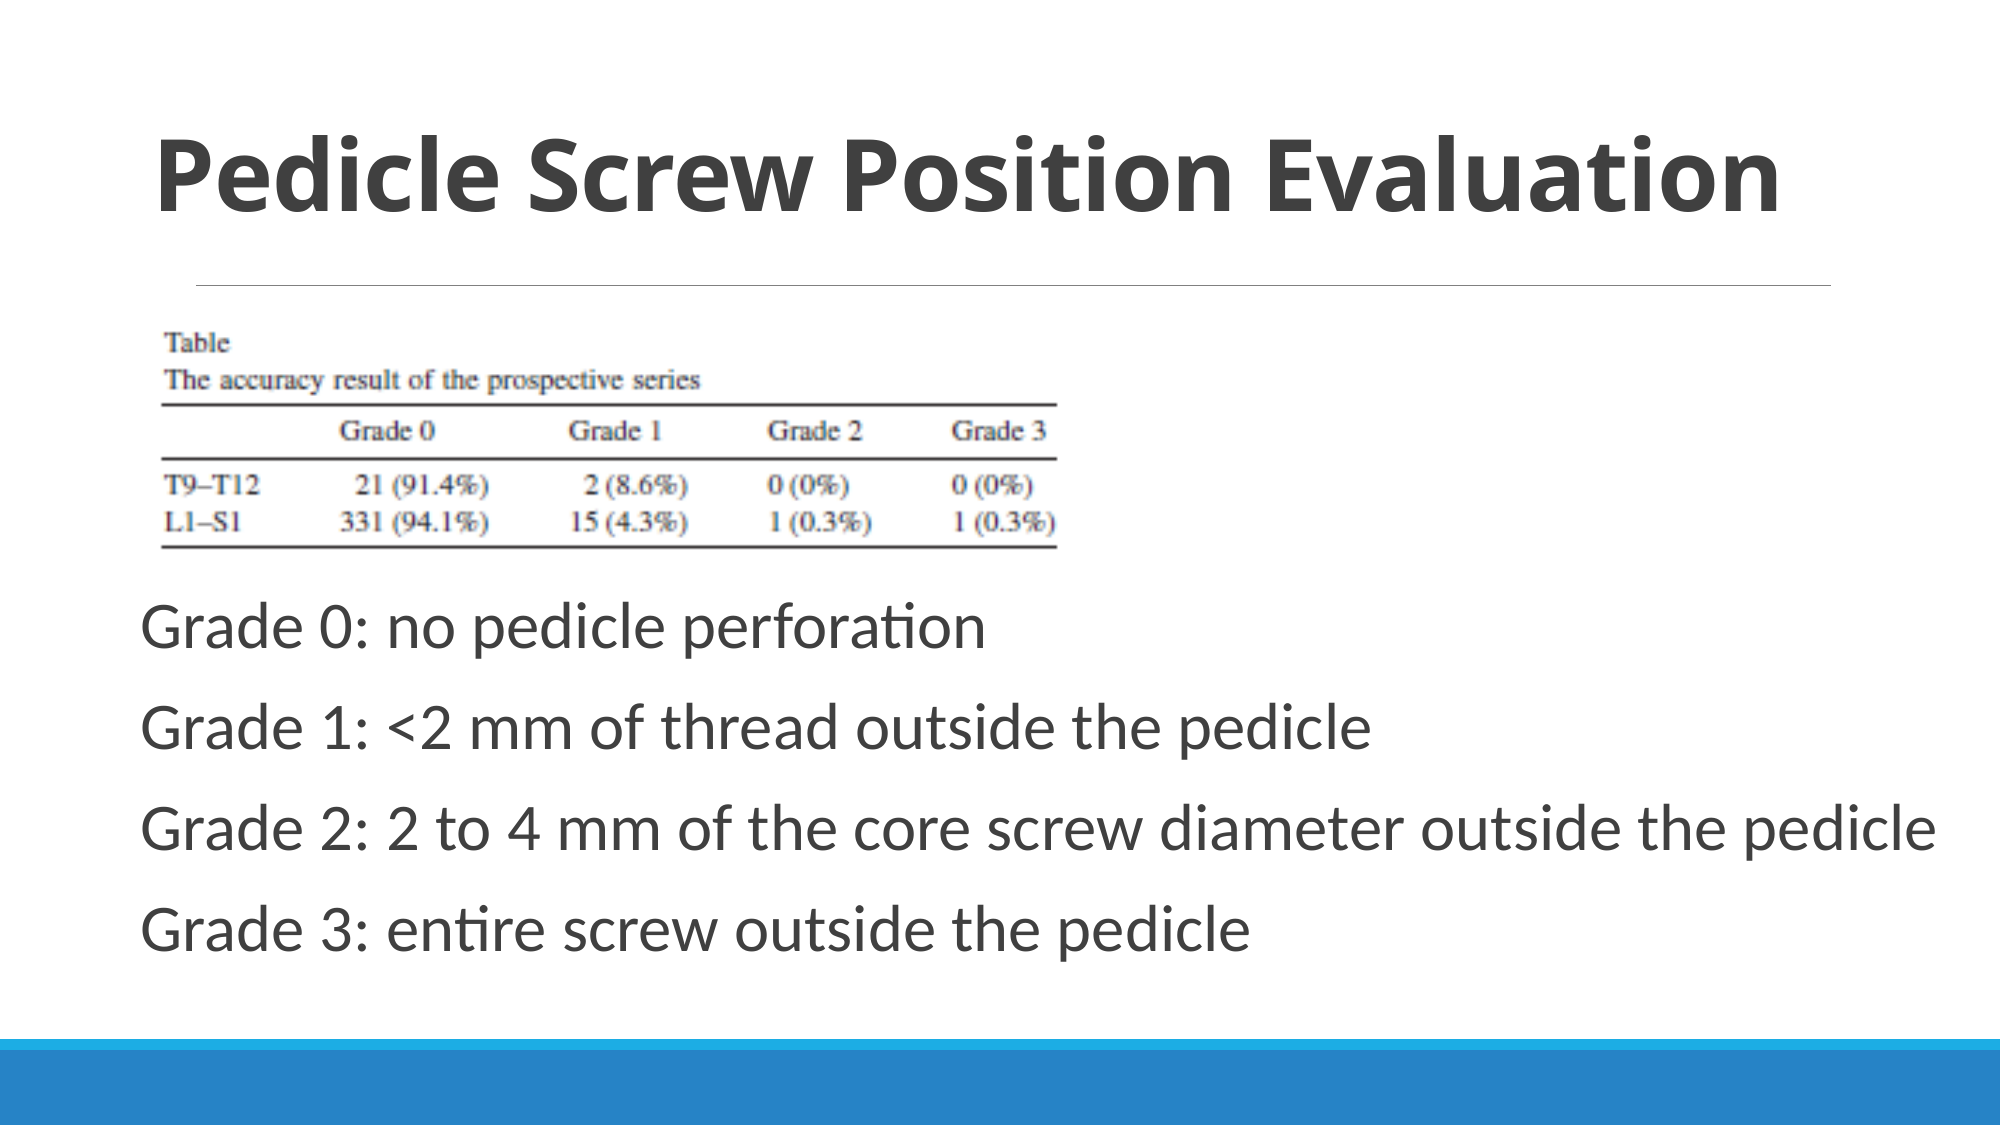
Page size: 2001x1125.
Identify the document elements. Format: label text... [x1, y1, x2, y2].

list Grade 0: no pedicle perforation Grade 1: <2 mm of thread outside the pedicle Grade 2: 2 to 4 mm of the core screw diameter outside the pedicle Grade 3: entire screw outside the pedicle [140, 583, 2000, 998]
title Pedicle Screw Position Evaluation [137, 59, 1863, 240]
picture [136, 302, 1069, 572]
